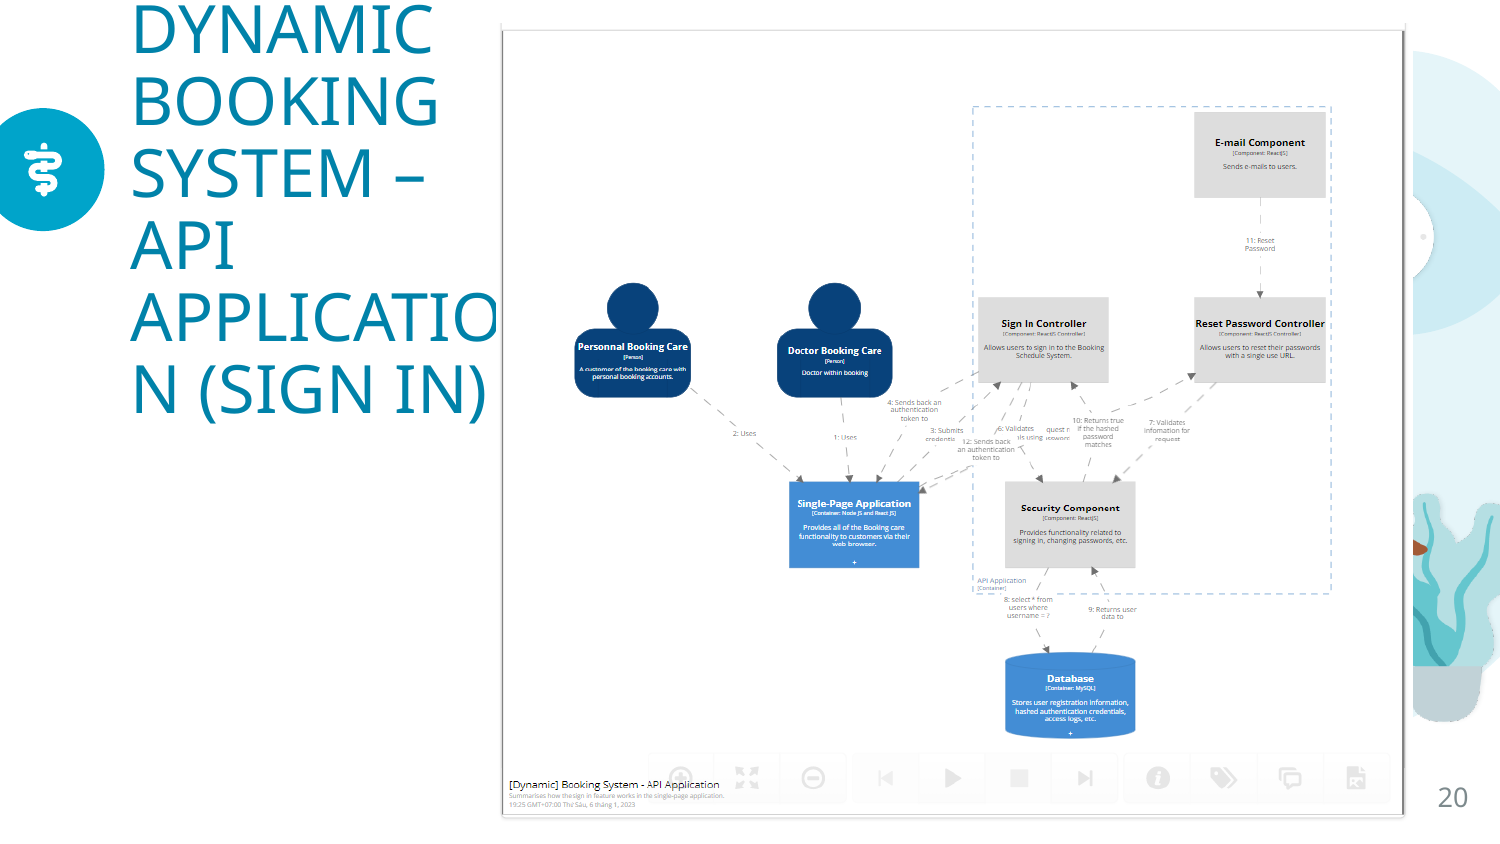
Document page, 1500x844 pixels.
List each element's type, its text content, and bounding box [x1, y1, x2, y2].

picture [496, 23, 1500, 823]
title DYNAMIC BOOKING SYSTEM – API APPLICATION (SIGN IN) [130, 24, 493, 400]
slide_number 20 [1416, 775, 1469, 822]
